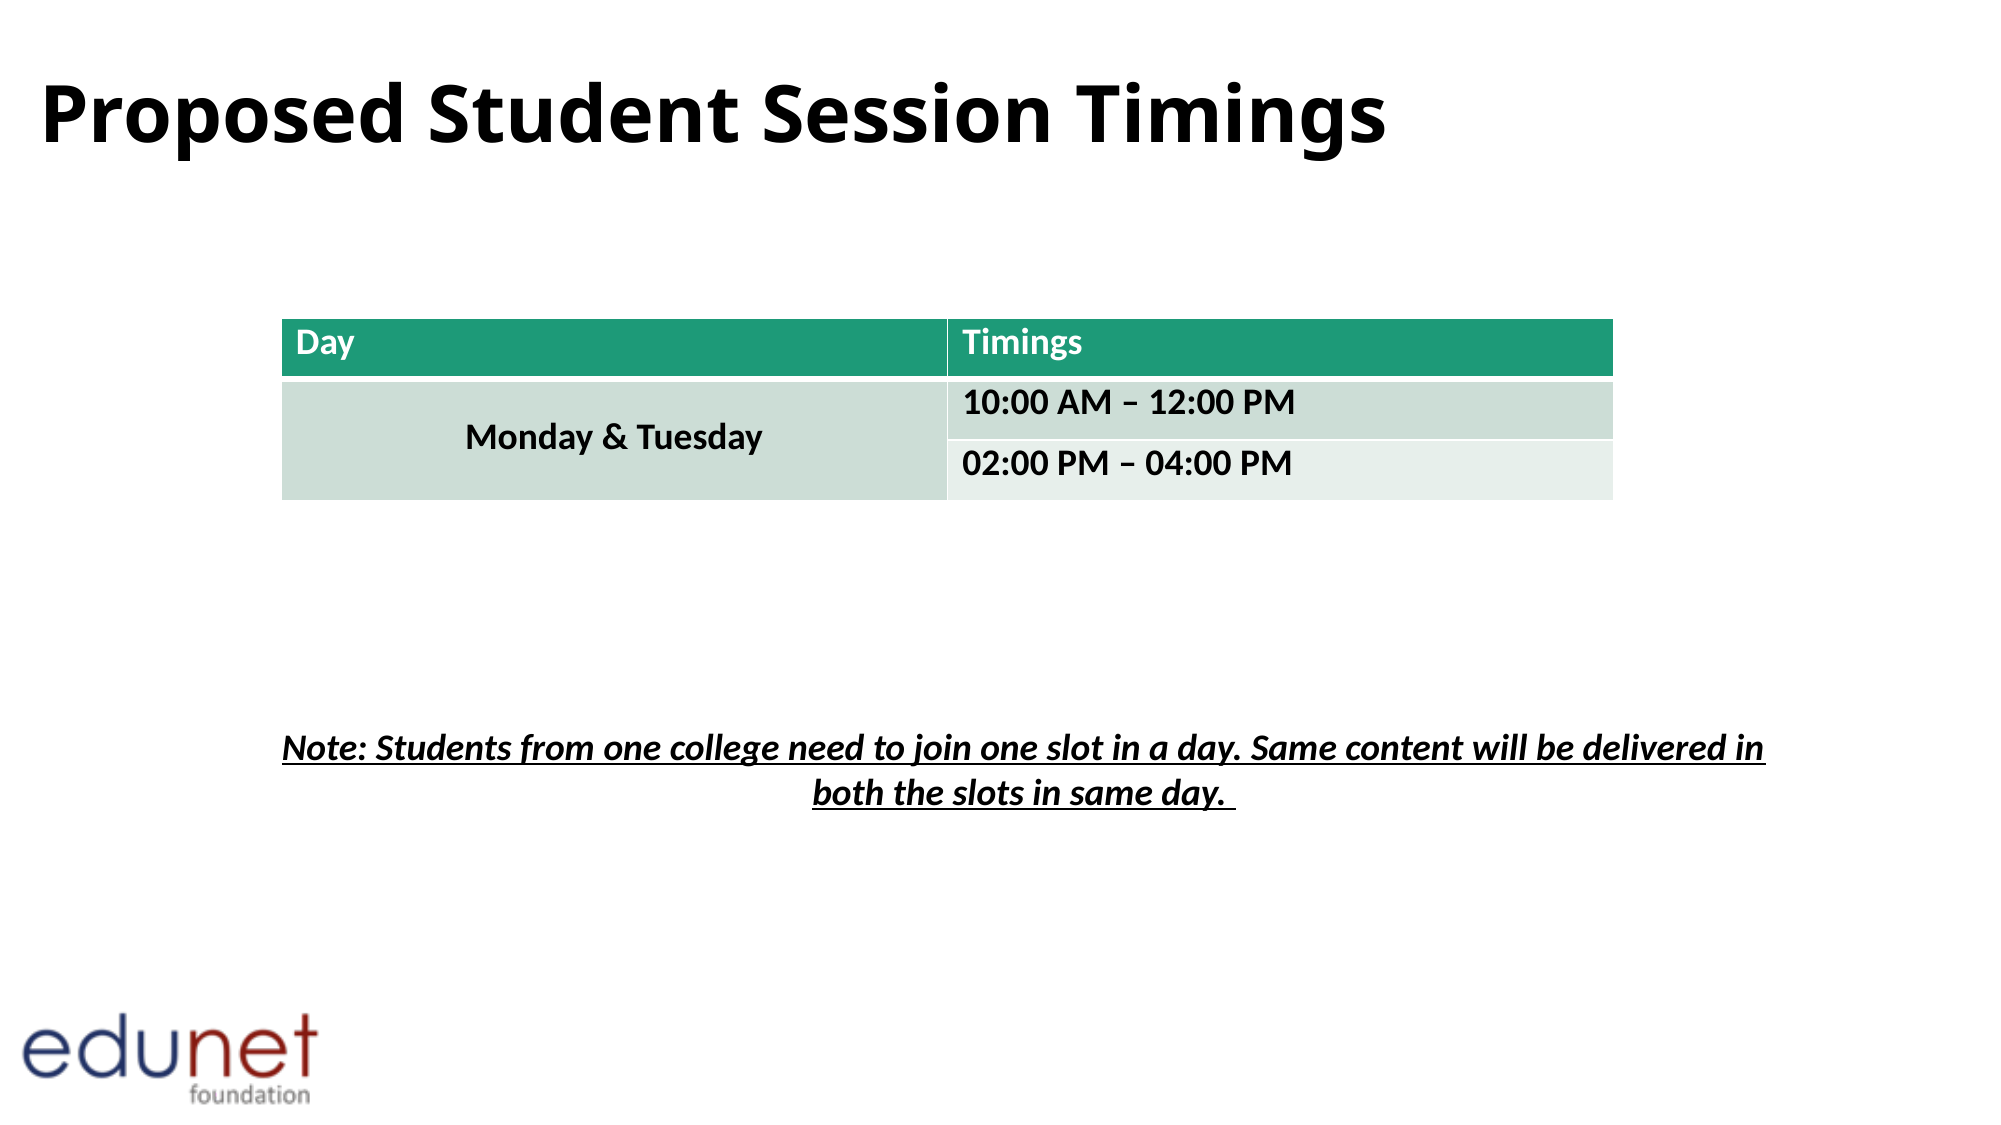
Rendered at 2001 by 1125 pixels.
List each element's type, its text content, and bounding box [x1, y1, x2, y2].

text_box Note: Students from one college need to join one slot in a day. Same content will be delivered in both the slots in same day. [227, 715, 1821, 821]
table_cell Monday & Tuesday [282, 382, 947, 500]
title Proposed Student Session Timings [24, 66, 1750, 168]
table_cell 02:00 PM – 04:00 PM [948, 441, 1613, 500]
table_header Day [282, 319, 947, 376]
table_cell 10:00 AM – 12:00 PM [948, 382, 1613, 439]
table_header Timings [948, 319, 1613, 376]
picture [17, 1010, 321, 1110]
